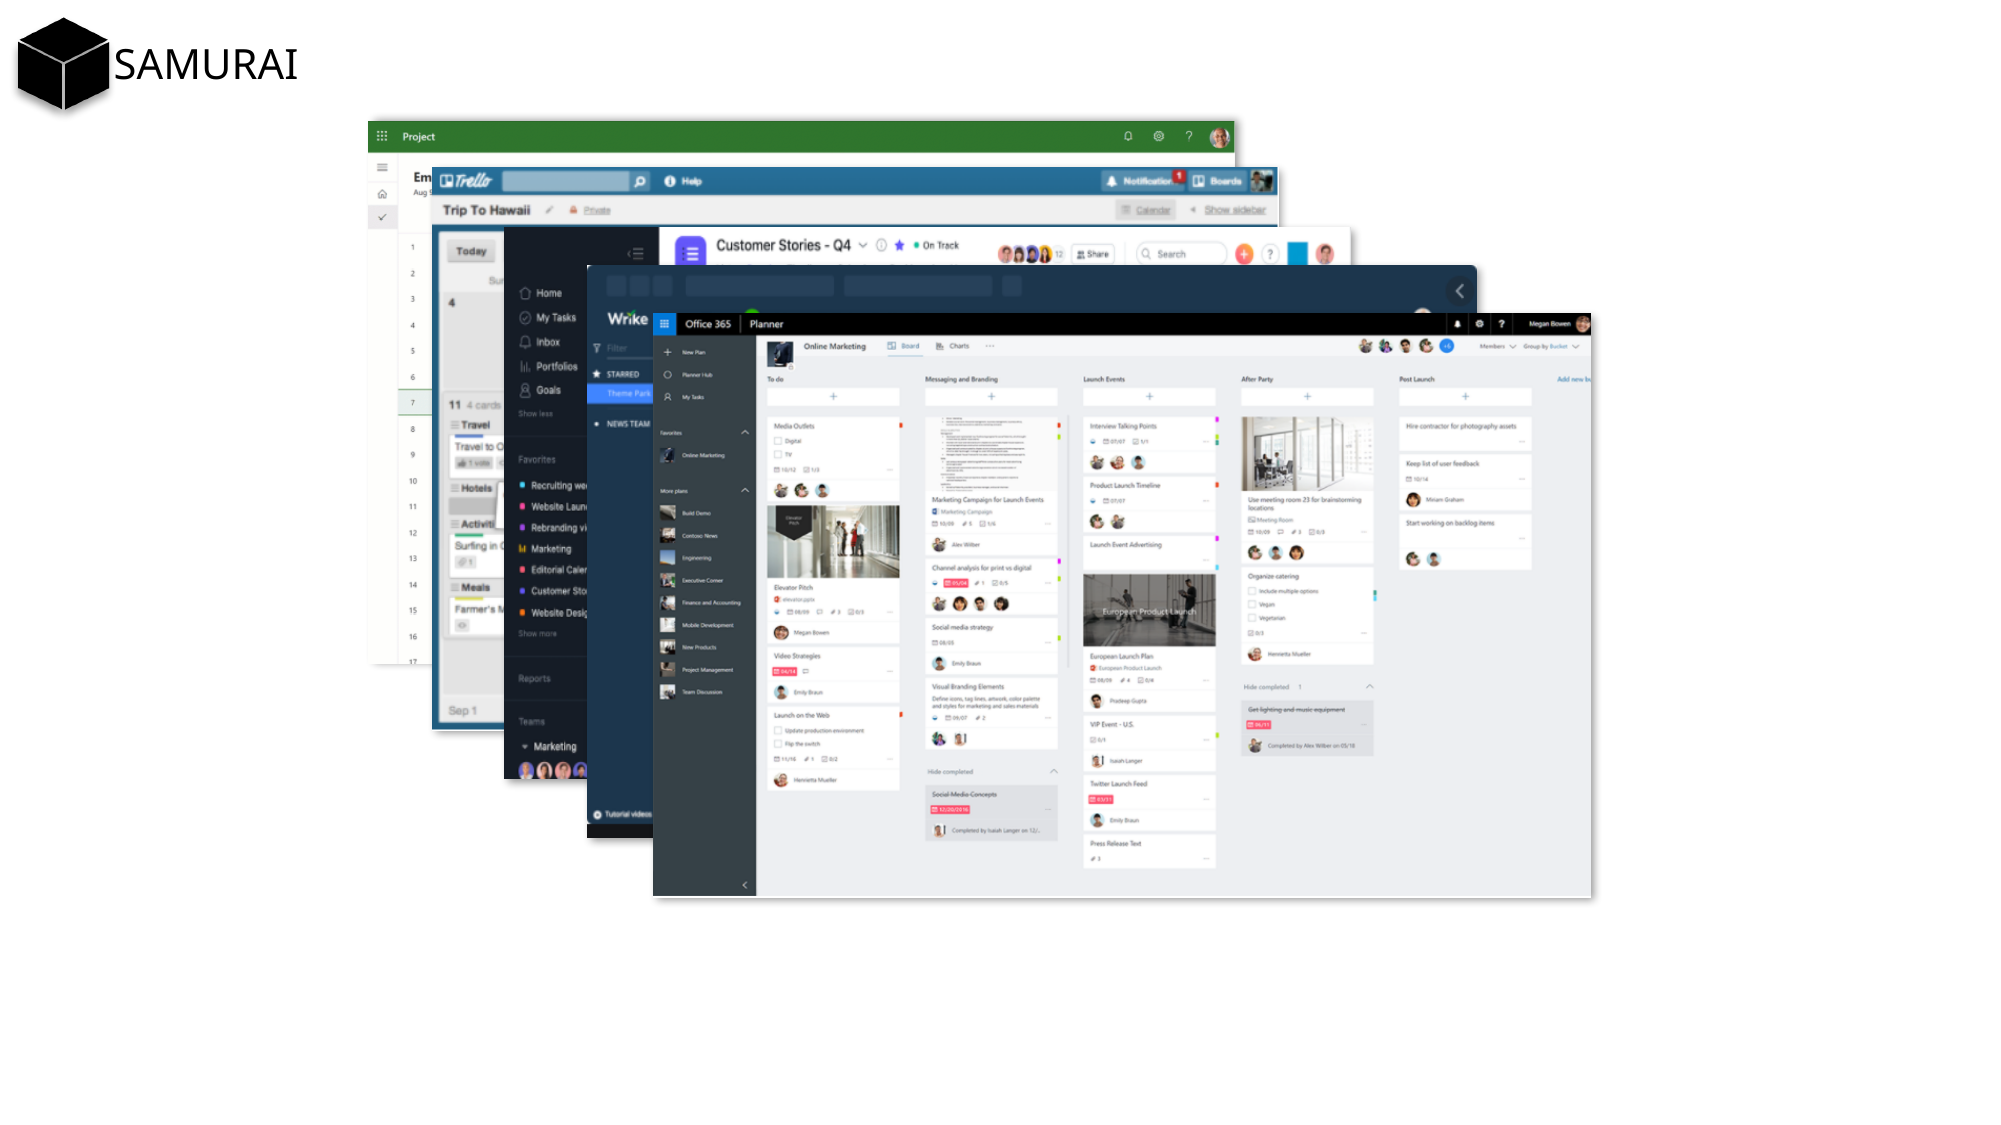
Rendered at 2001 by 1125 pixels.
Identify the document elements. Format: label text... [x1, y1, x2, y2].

picture [15, 16, 111, 111]
text_box SAMURAI [111, 30, 394, 96]
picture [368, 121, 1591, 898]
